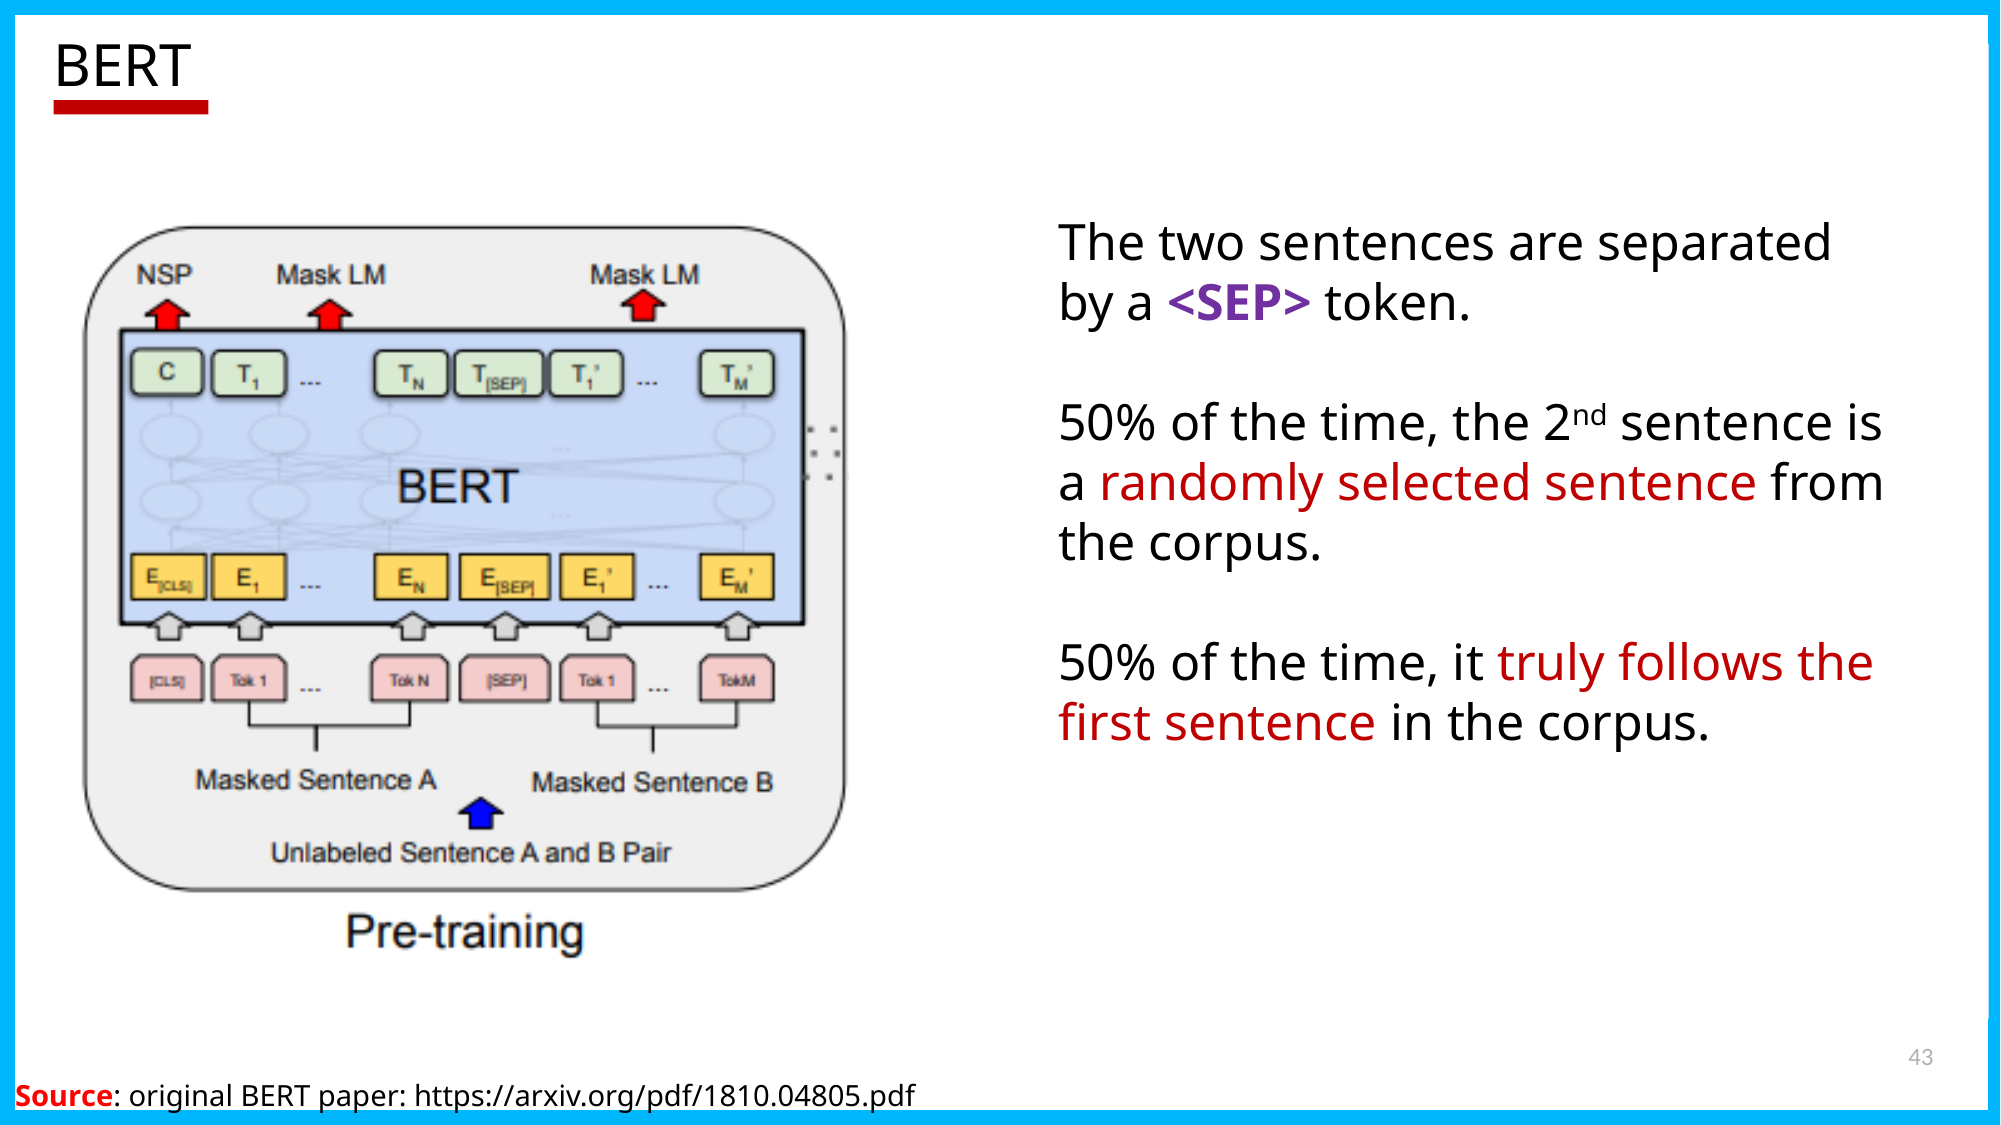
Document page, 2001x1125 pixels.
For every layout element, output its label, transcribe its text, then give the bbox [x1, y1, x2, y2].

text_box BERT [38, 28, 365, 132]
picture [68, 202, 1965, 981]
text_box Source: original BERT paper: https://arxiv.org/pdf/1810.04805.pdf [0, 1069, 943, 1121]
text_box [848, 43, 1990, 1020]
slide_number 43 [1498, 1025, 1949, 1086]
